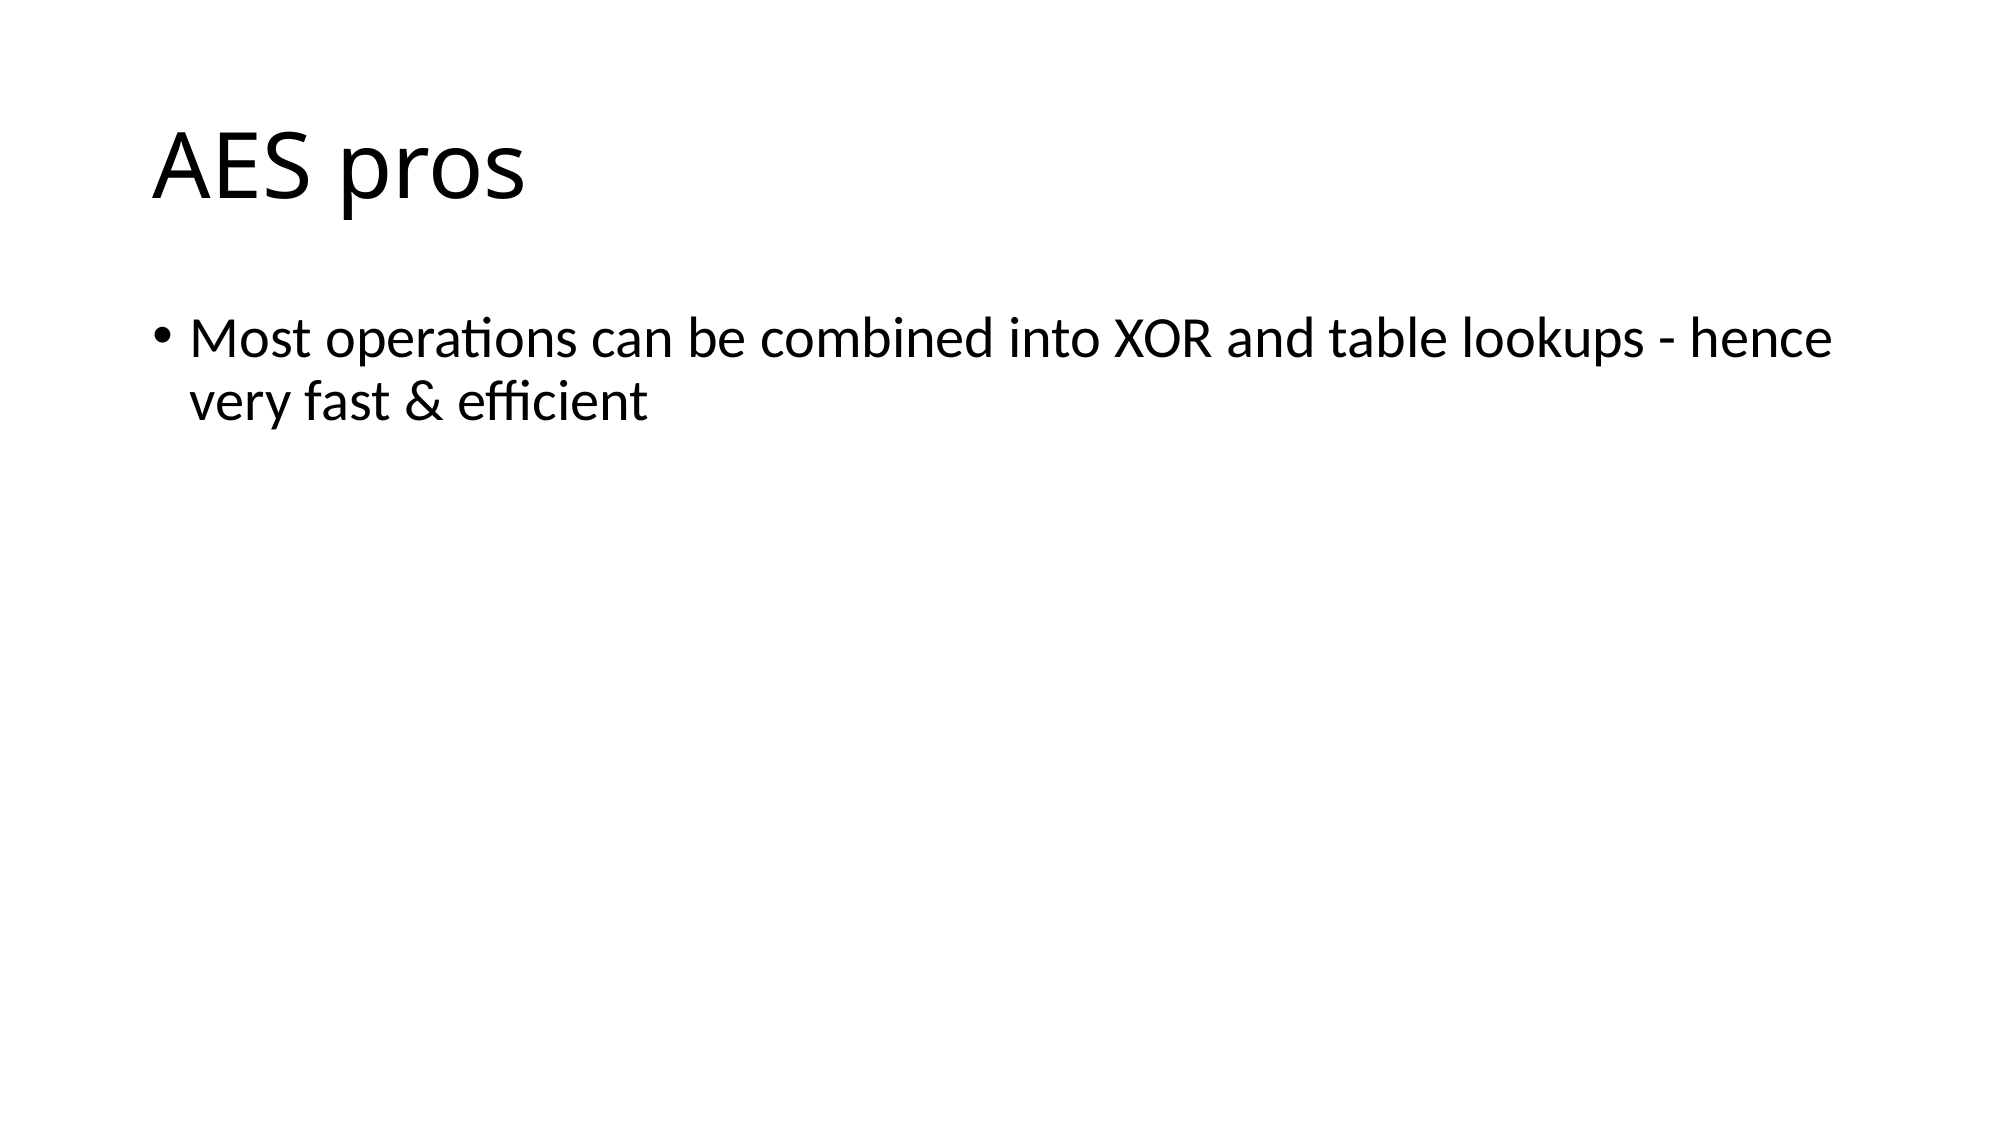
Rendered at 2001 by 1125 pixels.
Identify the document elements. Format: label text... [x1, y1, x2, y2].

title AES pros [137, 59, 1863, 278]
list Most operations can be combined into XOR and table lookups - hence very fast & efficient [137, 299, 1863, 1014]
